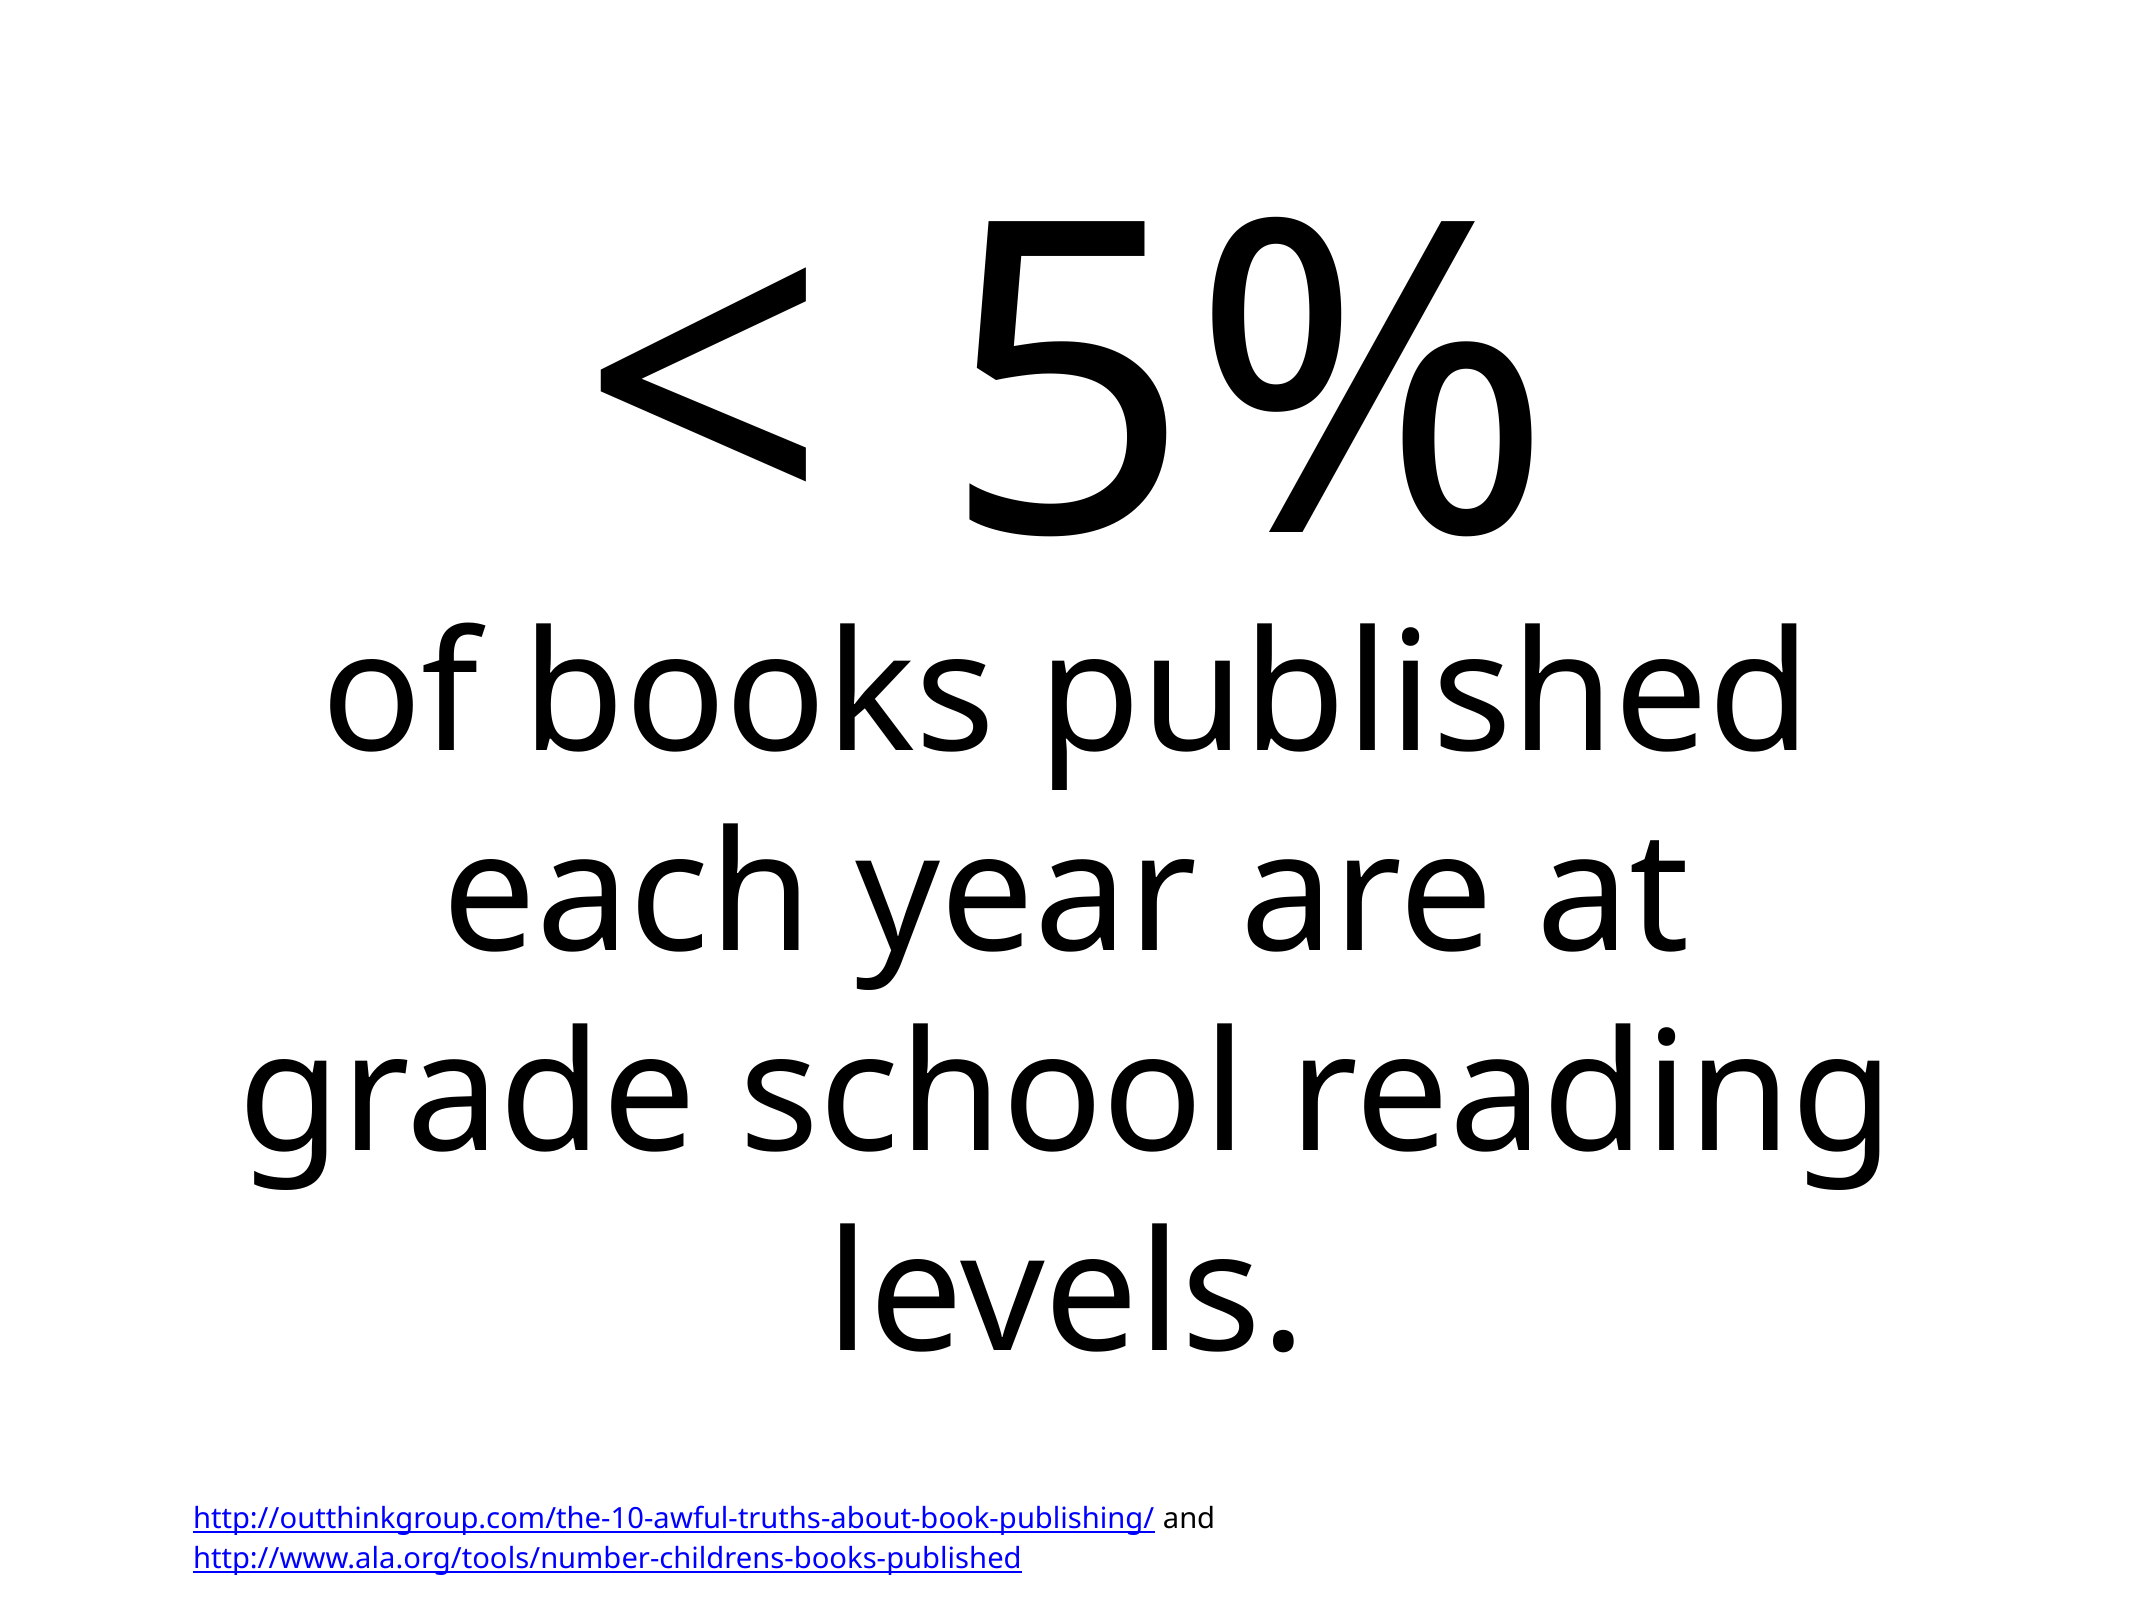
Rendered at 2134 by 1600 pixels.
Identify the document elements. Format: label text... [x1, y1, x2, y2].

text_box http://outthinkgroup.com/the-10-awful-truths-about-book-publishing/ and http://www.ala.org/tools/number-childrens-books-published [184, 1491, 1950, 1588]
title < 5% [207, 85, 1926, 574]
subtitle of books published each year are at grade school reading levels. [207, 574, 1926, 1491]
